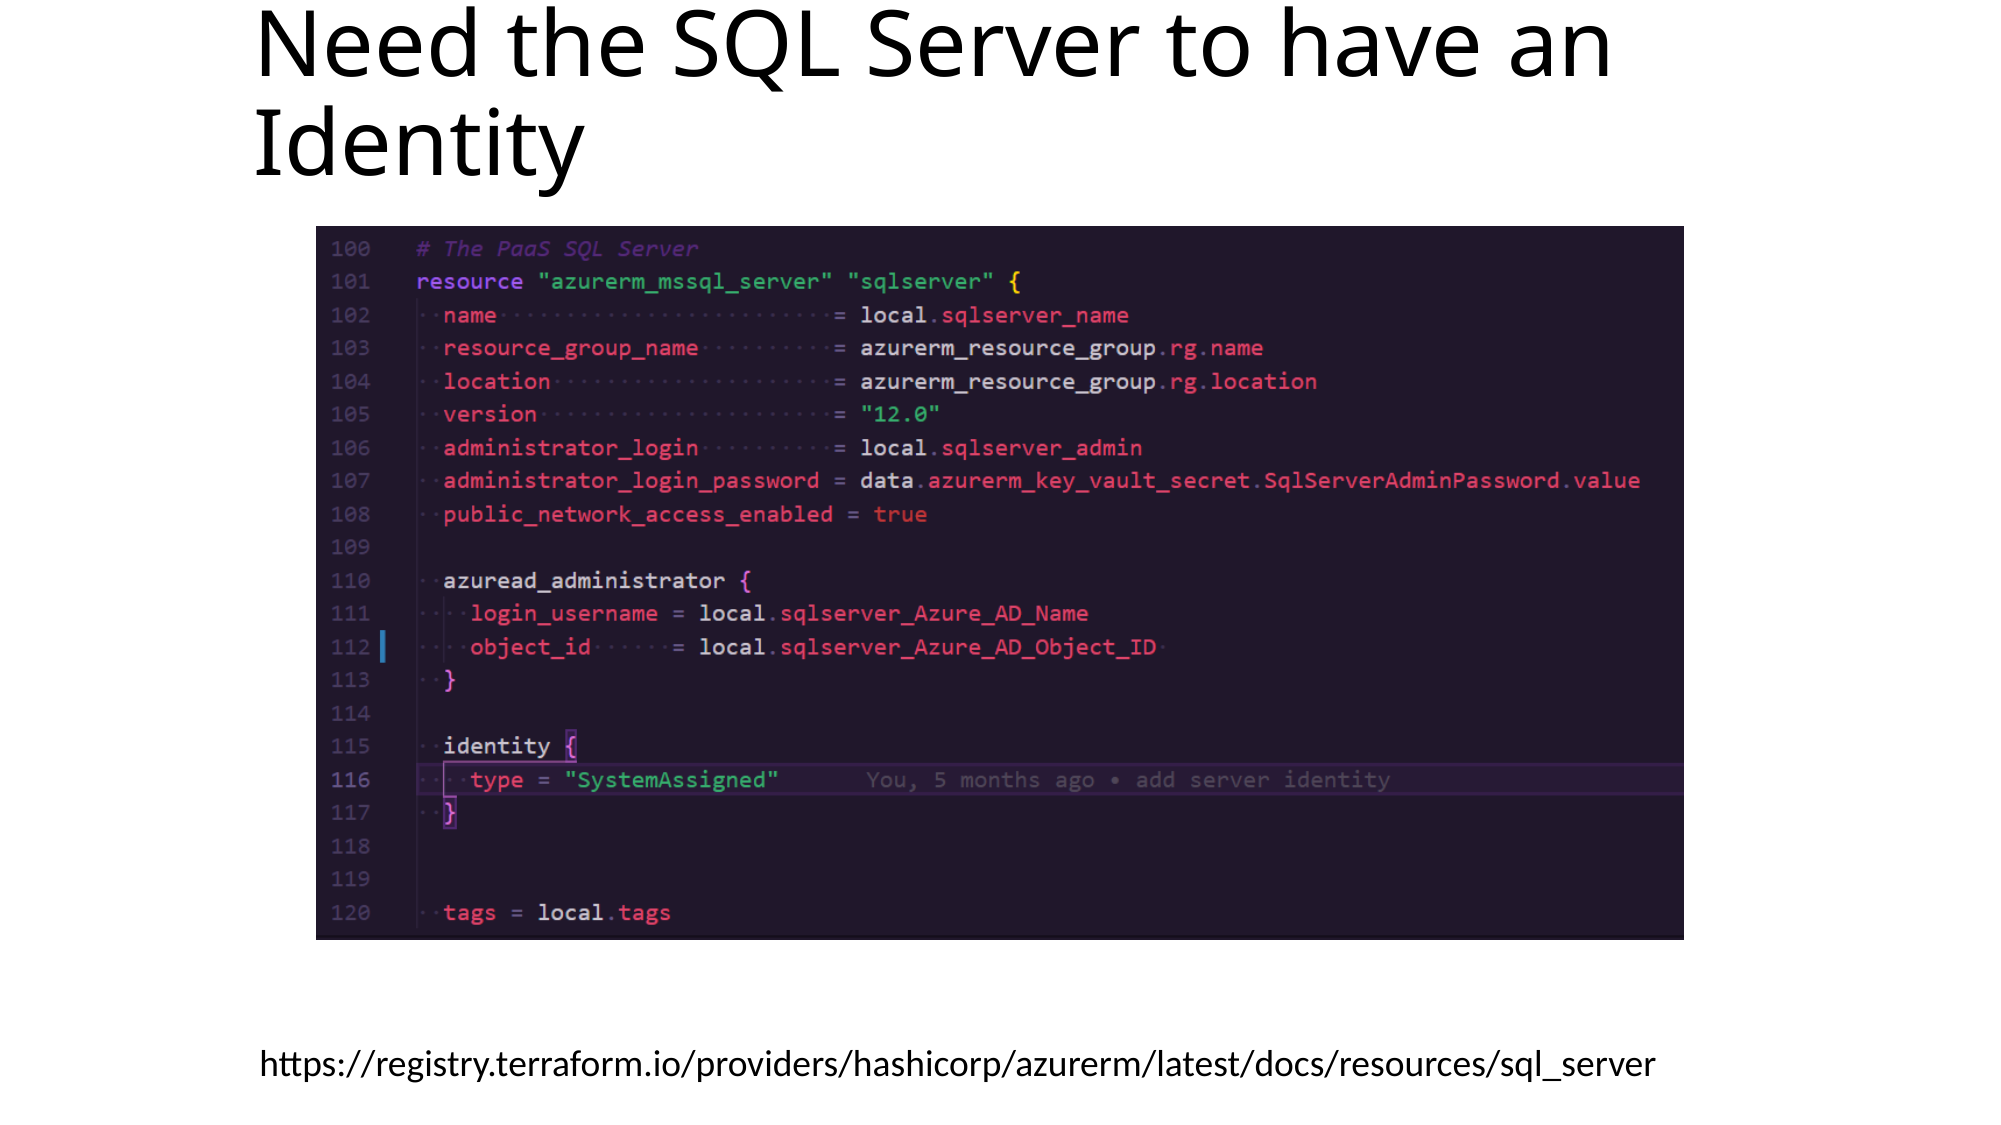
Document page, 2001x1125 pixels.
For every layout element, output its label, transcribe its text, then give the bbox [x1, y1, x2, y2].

title Need the SQL Server to have an Identity [238, 0, 1762, 205]
picture [316, 226, 1684, 940]
text_box https://registry.terraform.io/providers/hashicorp/azurerm/latest/docs/resources/sql_server [244, 1031, 1756, 1092]
